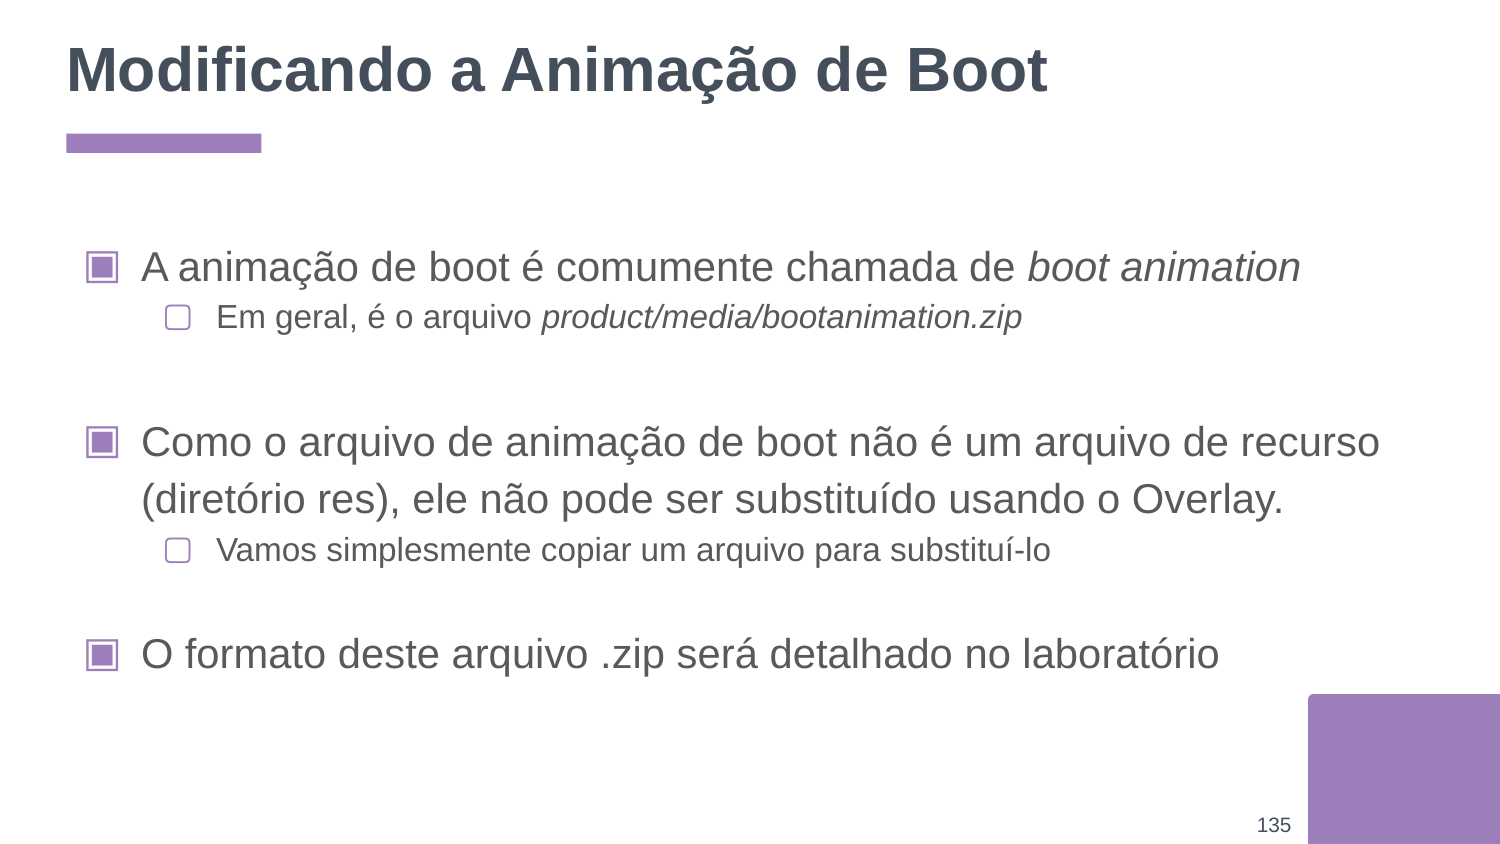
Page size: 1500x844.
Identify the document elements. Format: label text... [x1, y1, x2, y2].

title Modificando a Animação de Boot [51, 0, 1449, 134]
slide_number ‹#› [1216, 791, 1307, 844]
list Como o arquivo de animação de boot não é um arquivo de recurso (diretório res), ele não pode ser substituído usando o Overlay. Vamos simplesmente copiar um arquivo para substituí-lo [51, 391, 1467, 582]
list O formato deste arquivo .zip será detalhado no laboratório [51, 604, 1467, 687]
list A animação de boot é comumente chamada de boot animation Em geral, é o arquivo product/media/bootanimation.zip [51, 216, 1467, 360]
